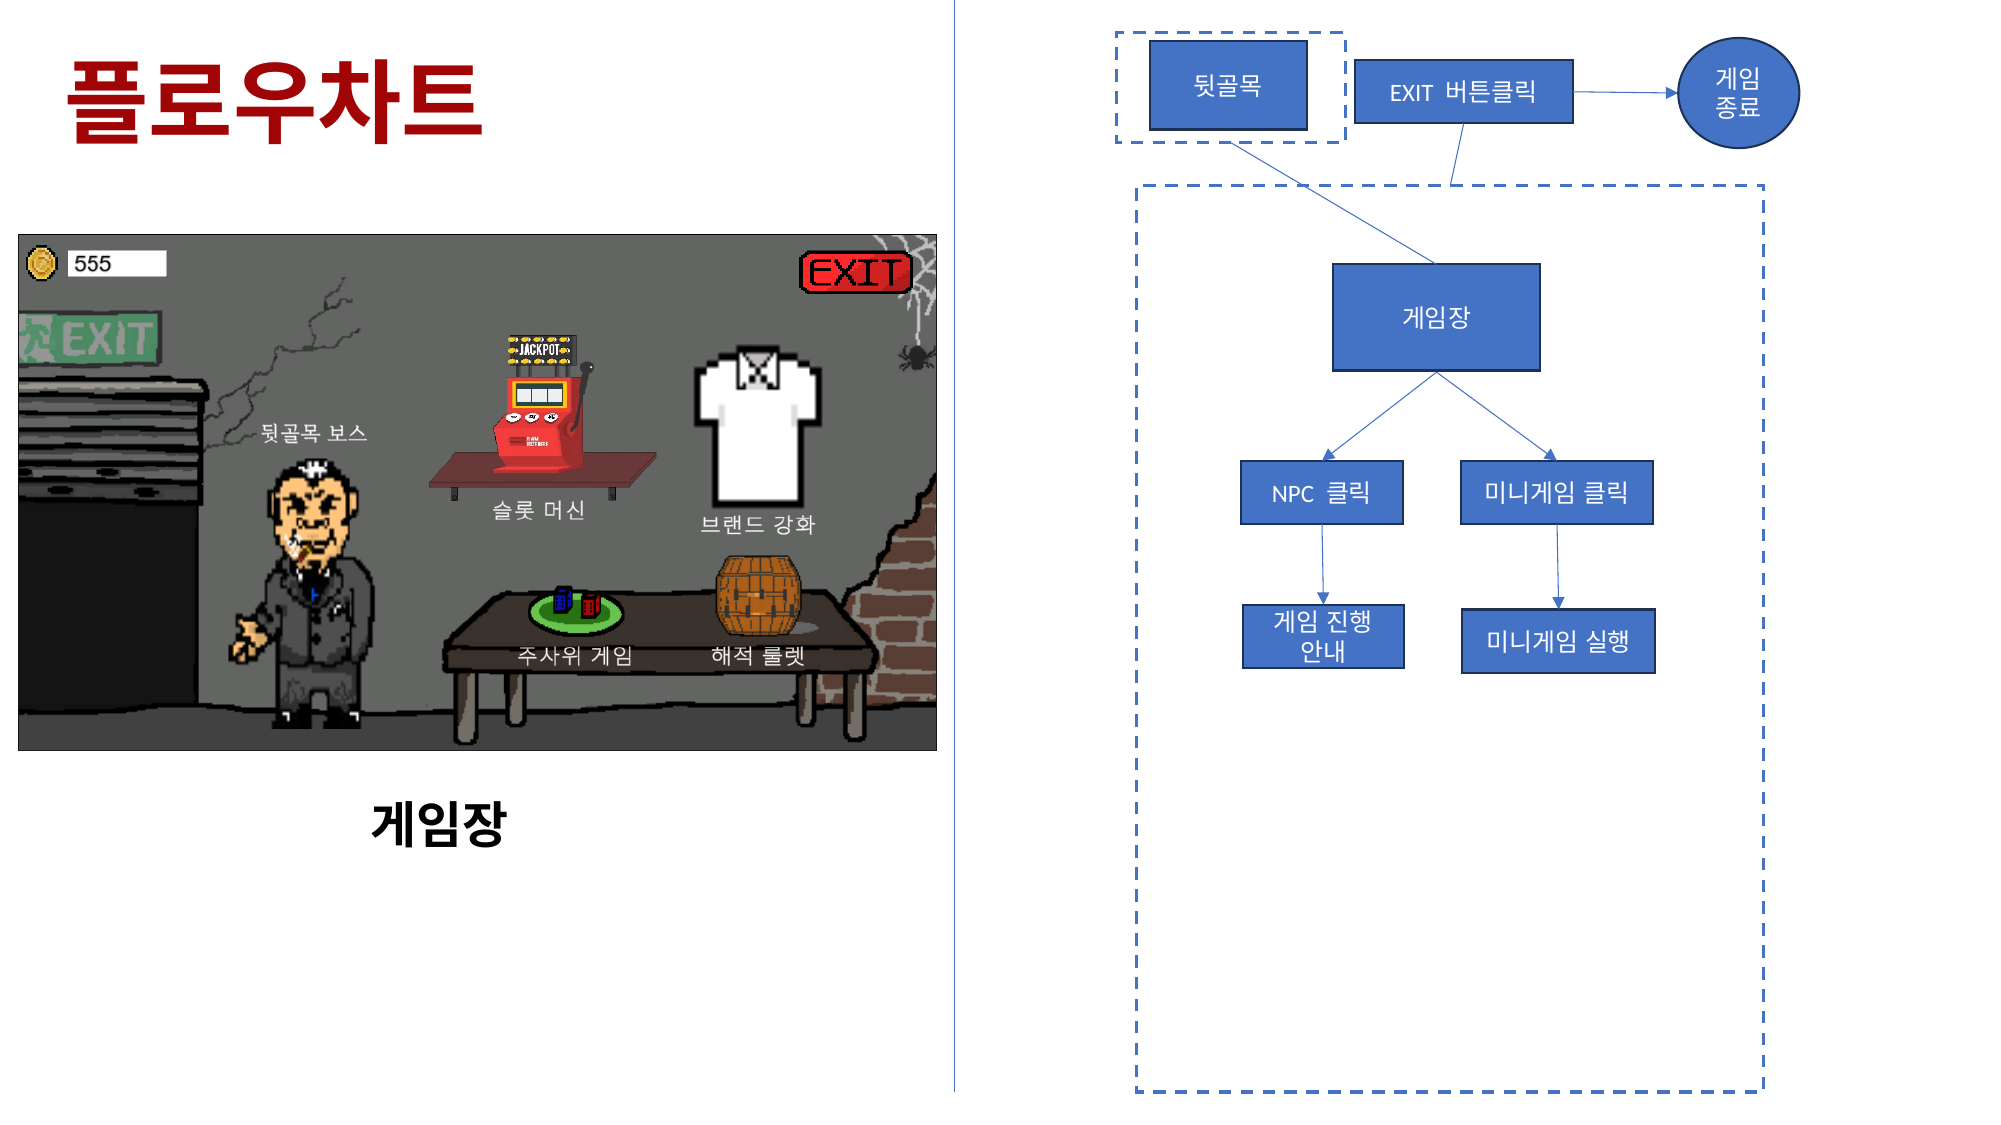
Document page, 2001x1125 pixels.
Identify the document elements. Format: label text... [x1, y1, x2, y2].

text_box EXIT 버튼클릭 [1354, 59, 1574, 124]
text_box [1136, 184, 1765, 1093]
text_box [1322, 372, 1436, 461]
text_box 게임장 [356, 786, 919, 862]
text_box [1231, 142, 1437, 265]
text_box 게임종료 [1677, 36, 1801, 150]
picture [18, 234, 937, 751]
text_box 뒷골목 [1149, 40, 1308, 131]
text_box 게임장 [1332, 263, 1541, 372]
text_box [1450, 123, 1464, 186]
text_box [1436, 372, 1558, 461]
text_box 플로우차트 [0, 37, 596, 163]
text_box [1116, 32, 1347, 144]
